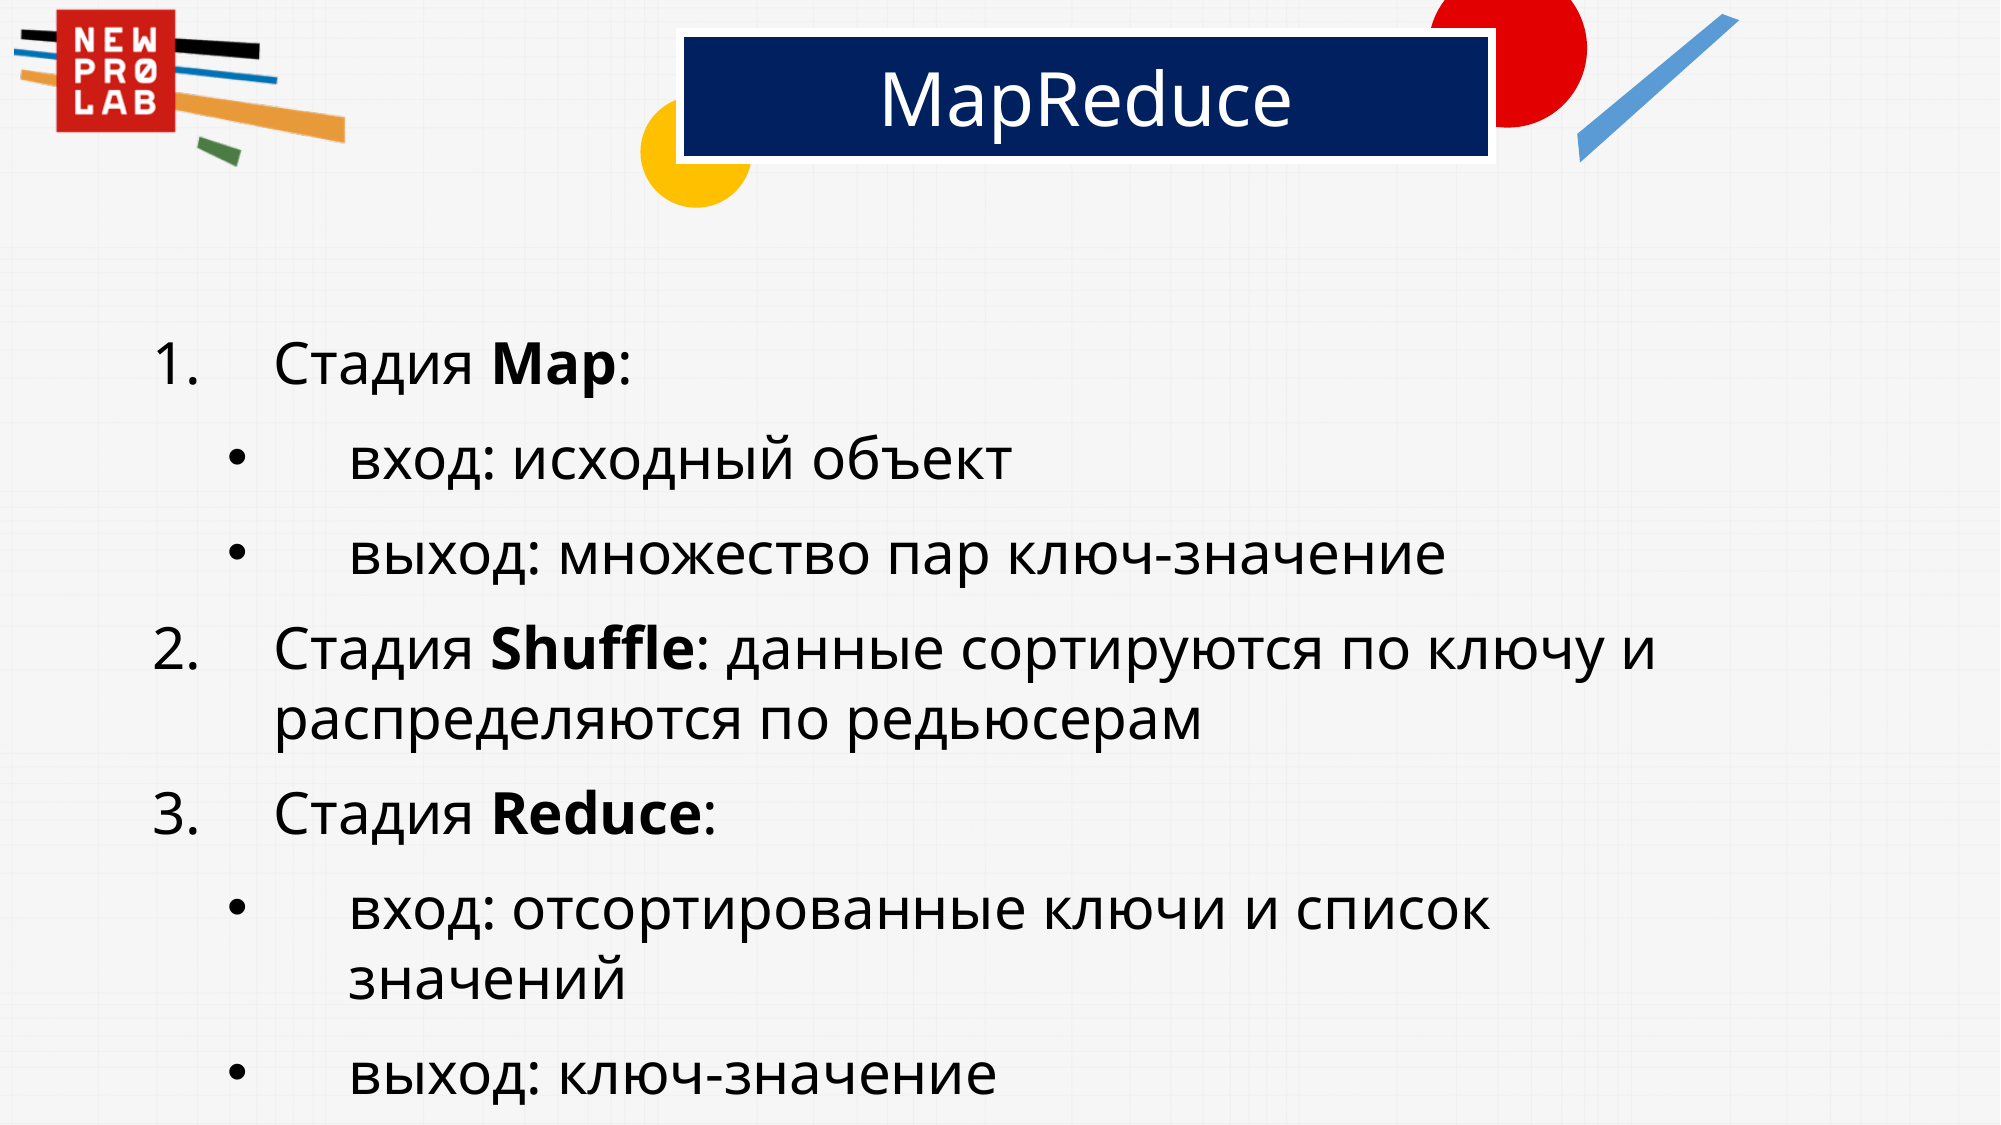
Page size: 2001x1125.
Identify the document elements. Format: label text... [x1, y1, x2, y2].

picture [14, 0, 357, 179]
text_box [1429, 0, 1589, 129]
text_box Стадия Map: вход: исходный объект выход: множество пар ключ-значение Стадия Shuffle: данные сортируются по ключу и распределяются по редьюсерам Стадия Reduce: вход: отсортированные ключи и список значений выход: ключ-значение [137, 319, 1722, 1114]
text_box [639, 97, 753, 209]
text_box MapReduce [679, 31, 1493, 161]
text_box [1576, 12, 1742, 165]
